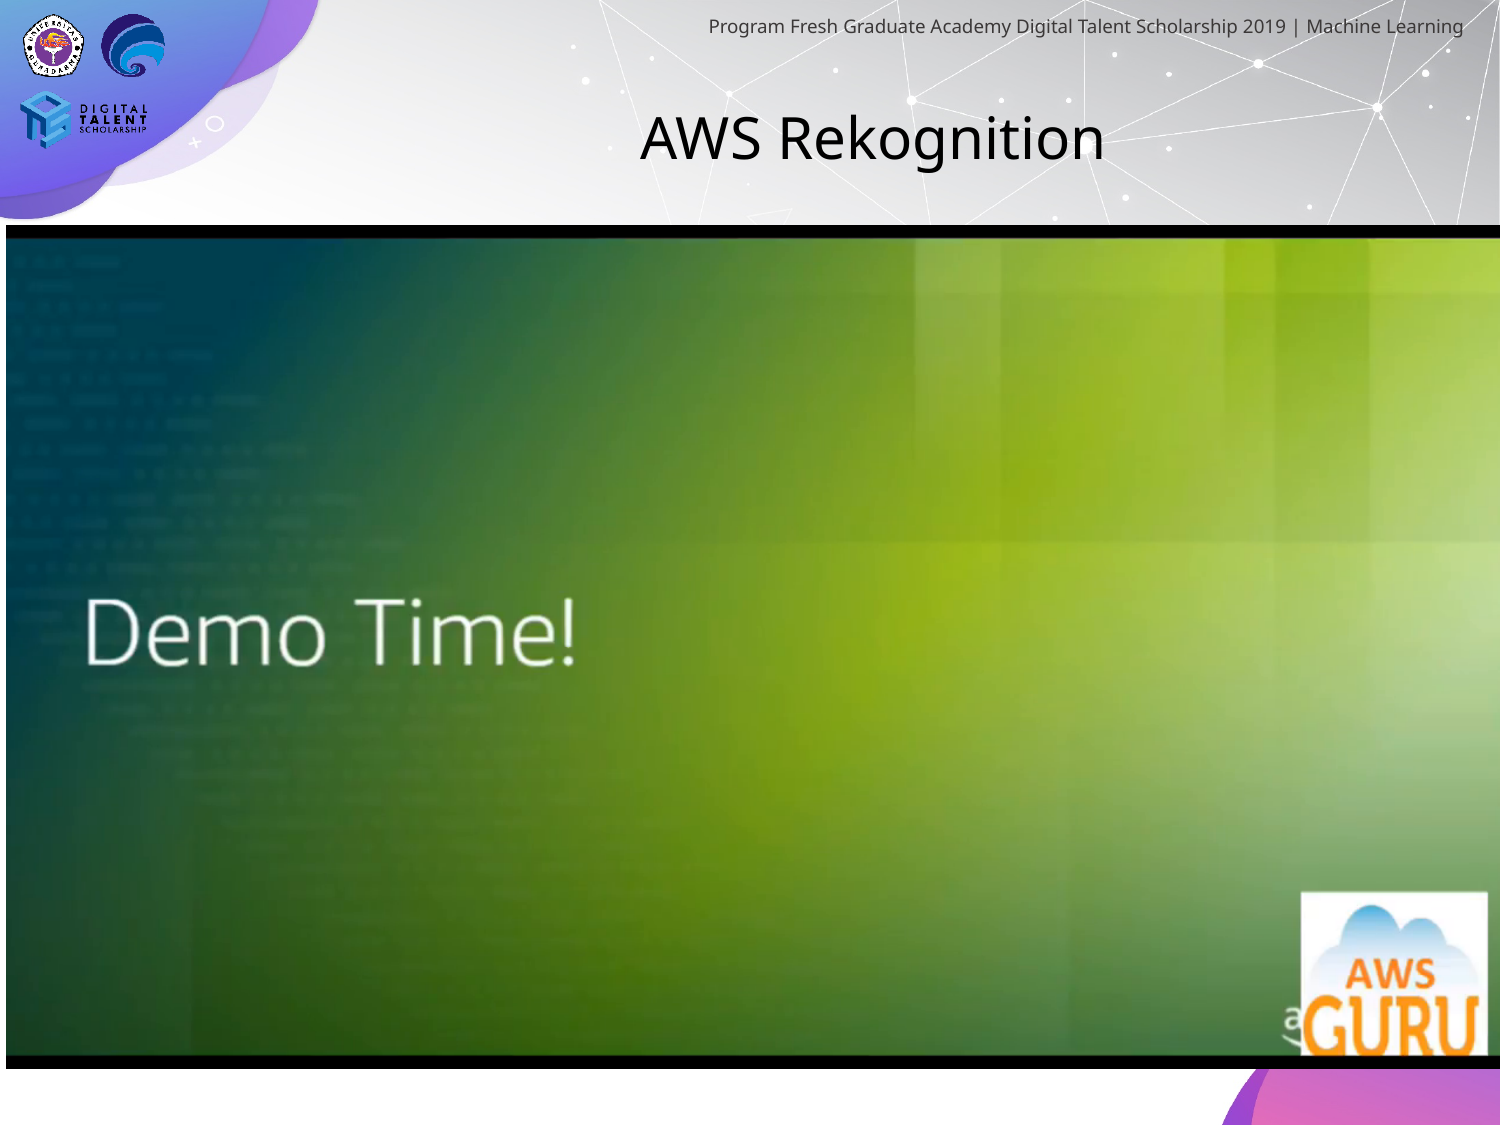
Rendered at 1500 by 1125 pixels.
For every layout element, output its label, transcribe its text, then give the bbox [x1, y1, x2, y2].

text_box AWS Rekognition [271, 66, 1477, 207]
picture [0, 0, 1500, 1125]
